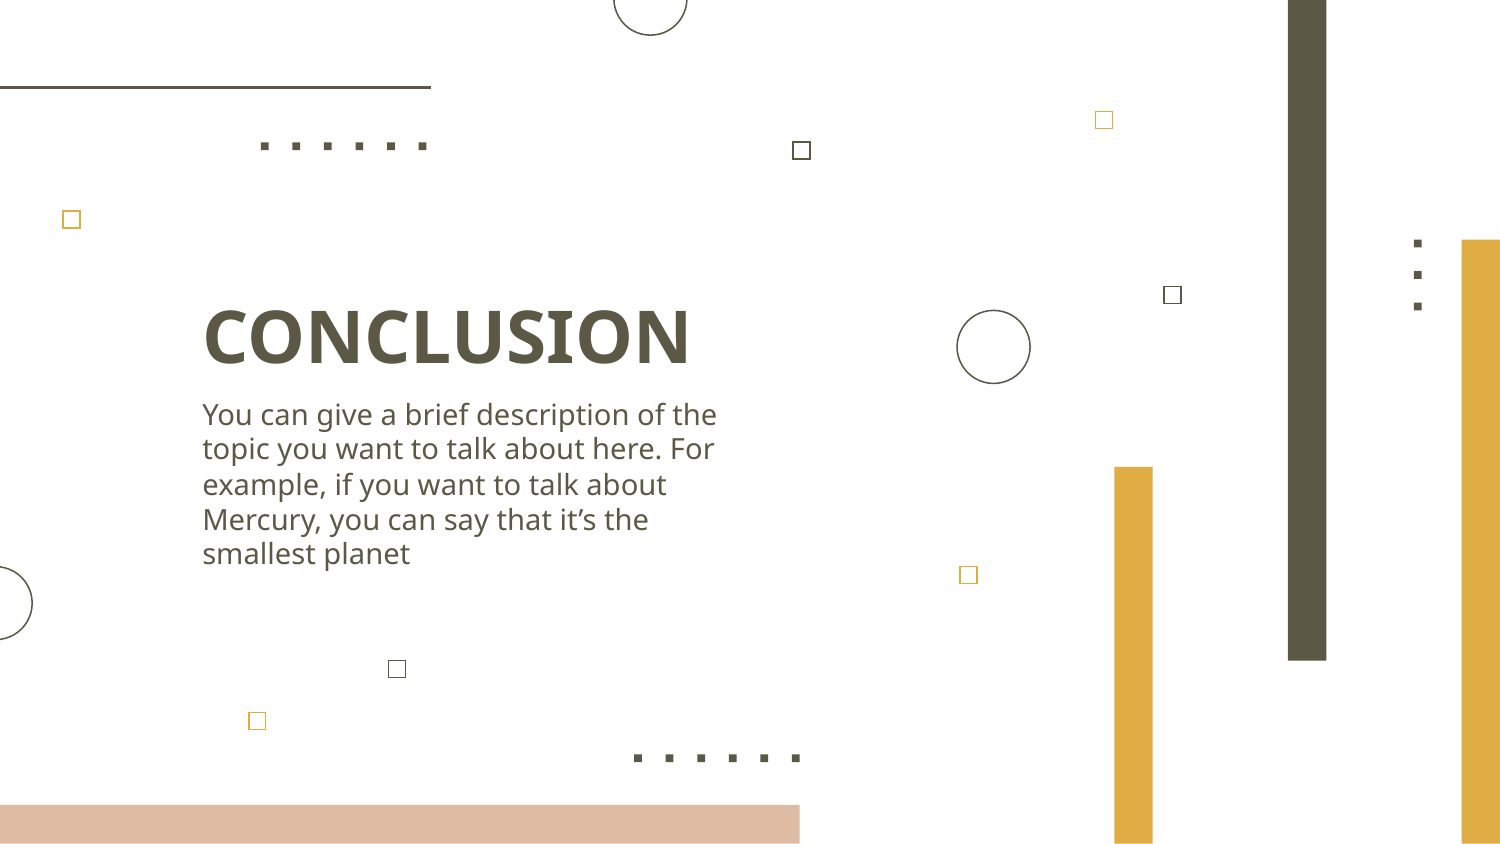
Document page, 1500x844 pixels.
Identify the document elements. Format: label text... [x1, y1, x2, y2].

text_box [960, 566, 978, 584]
text_box [1163, 286, 1181, 304]
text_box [260, 141, 427, 151]
text_box [248, 712, 266, 730]
text_box [957, 310, 1031, 384]
title CONCLUSION [187, 275, 764, 380]
text_box [388, 660, 406, 678]
text_box [793, 142, 811, 160]
subtitle You can give a brief description of the topic you want to talk about here. For example, if you want to talk about Mercury, you can say that it’s the smallest planet [187, 380, 764, 582]
text_box [1095, 111, 1113, 129]
